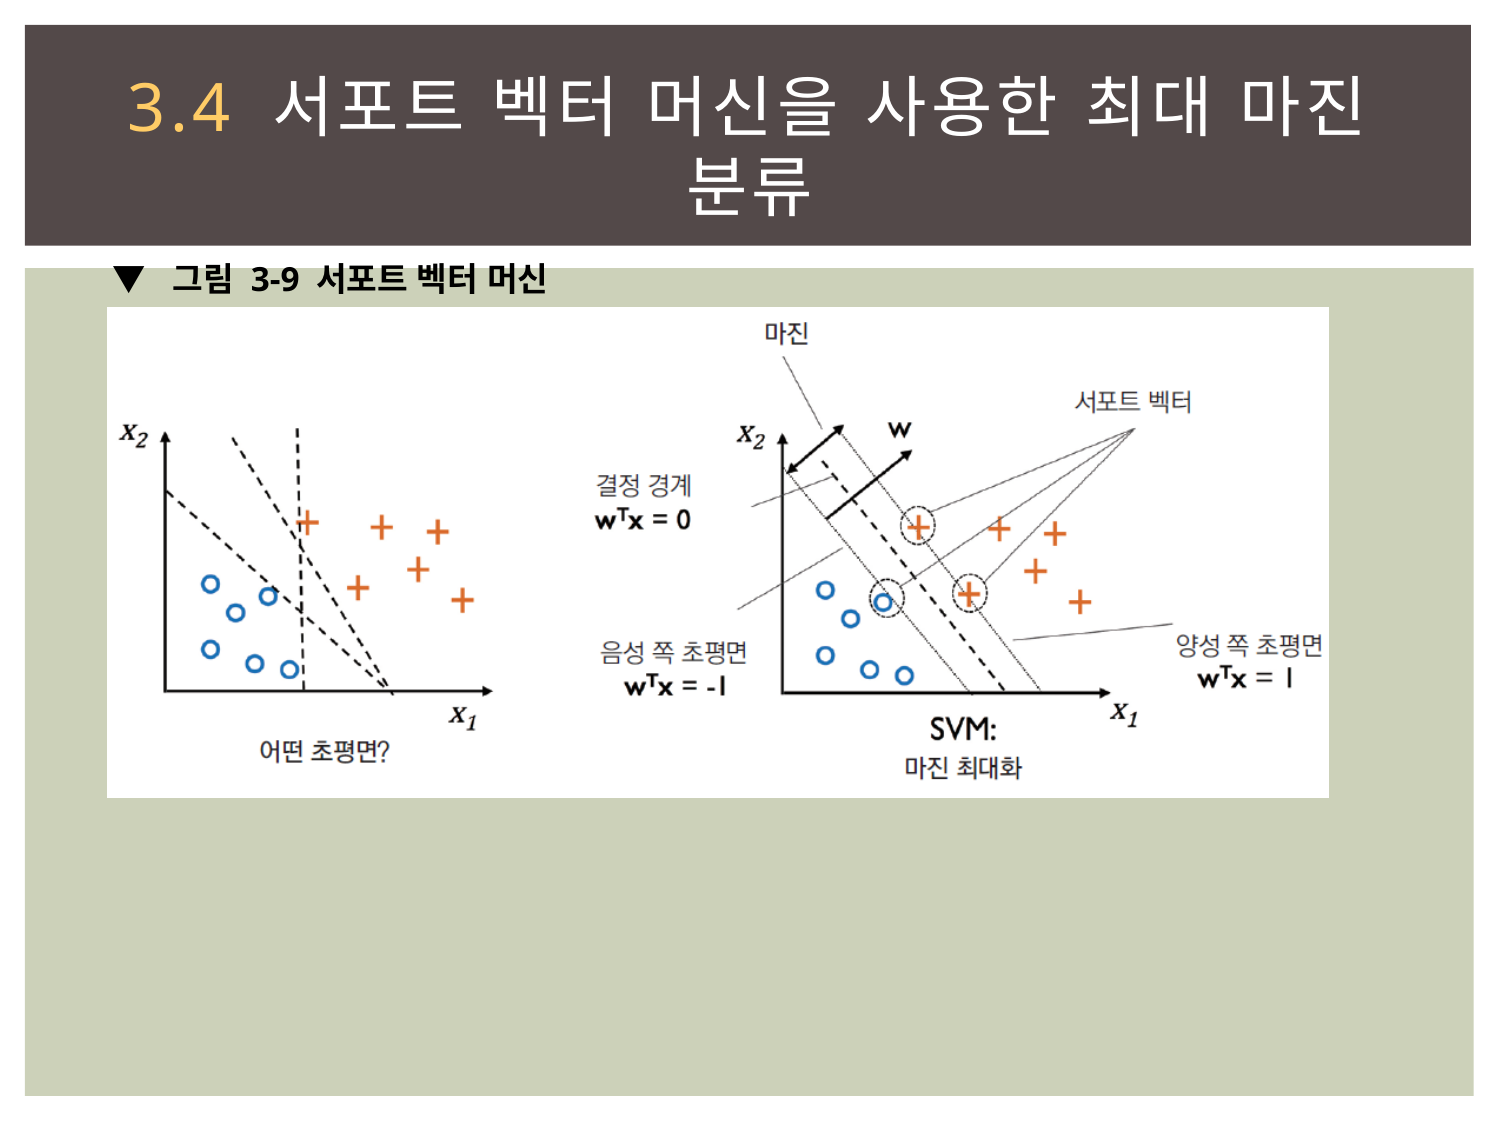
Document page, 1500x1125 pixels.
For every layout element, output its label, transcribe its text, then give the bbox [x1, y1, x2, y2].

picture [107, 306, 1330, 799]
title 3.4 서포트 벡터 머신을 사용한 최대 마진 분류 [62, 58, 1438, 232]
text_box ▼ 그림 3-9 서포트 벡터 머신 [97, 250, 1424, 317]
